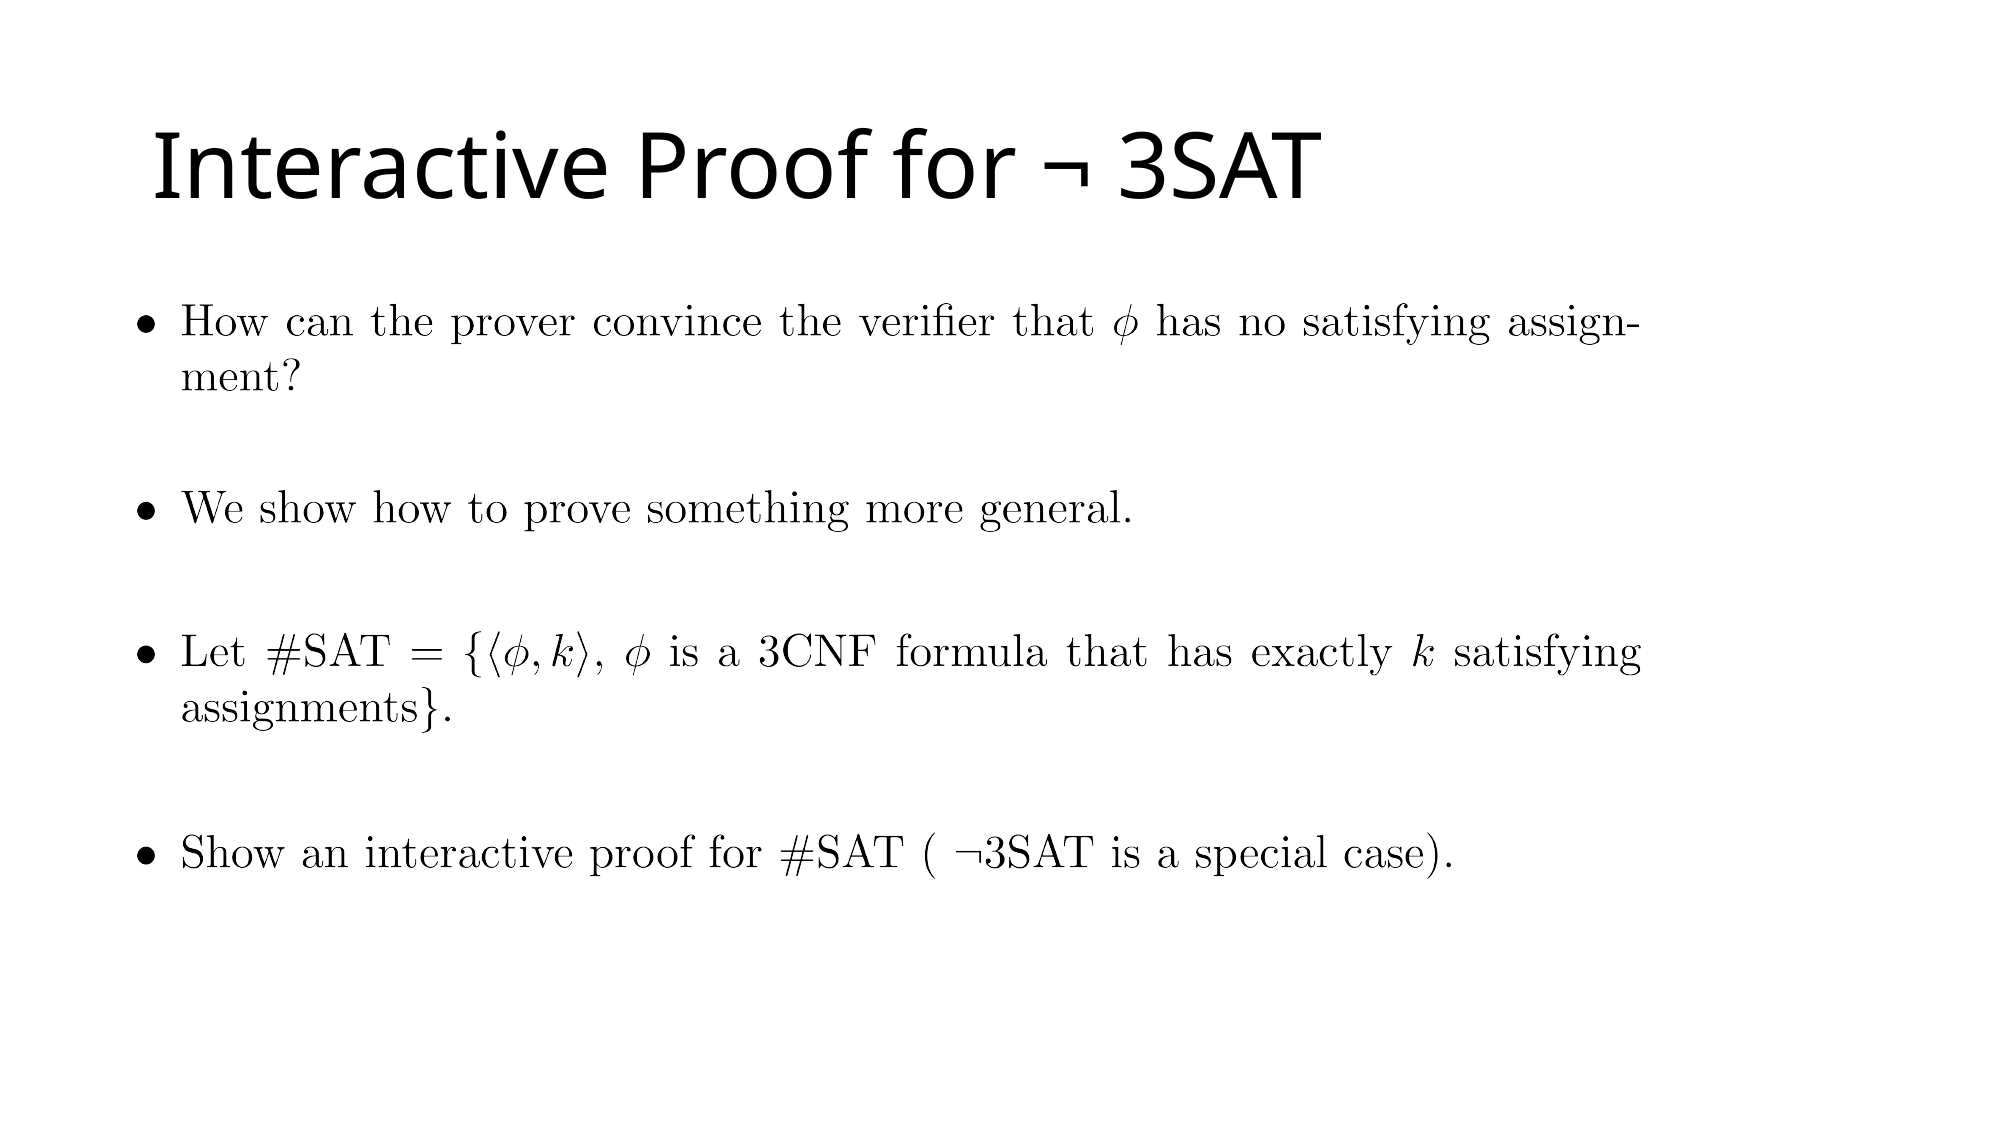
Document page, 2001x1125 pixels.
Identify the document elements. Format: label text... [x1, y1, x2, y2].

picture [137, 490, 1130, 532]
picture [137, 631, 1641, 733]
picture [137, 303, 1639, 391]
title Interactive Proof for ¬ 3SAT [137, 59, 1863, 278]
picture [137, 832, 1451, 879]
